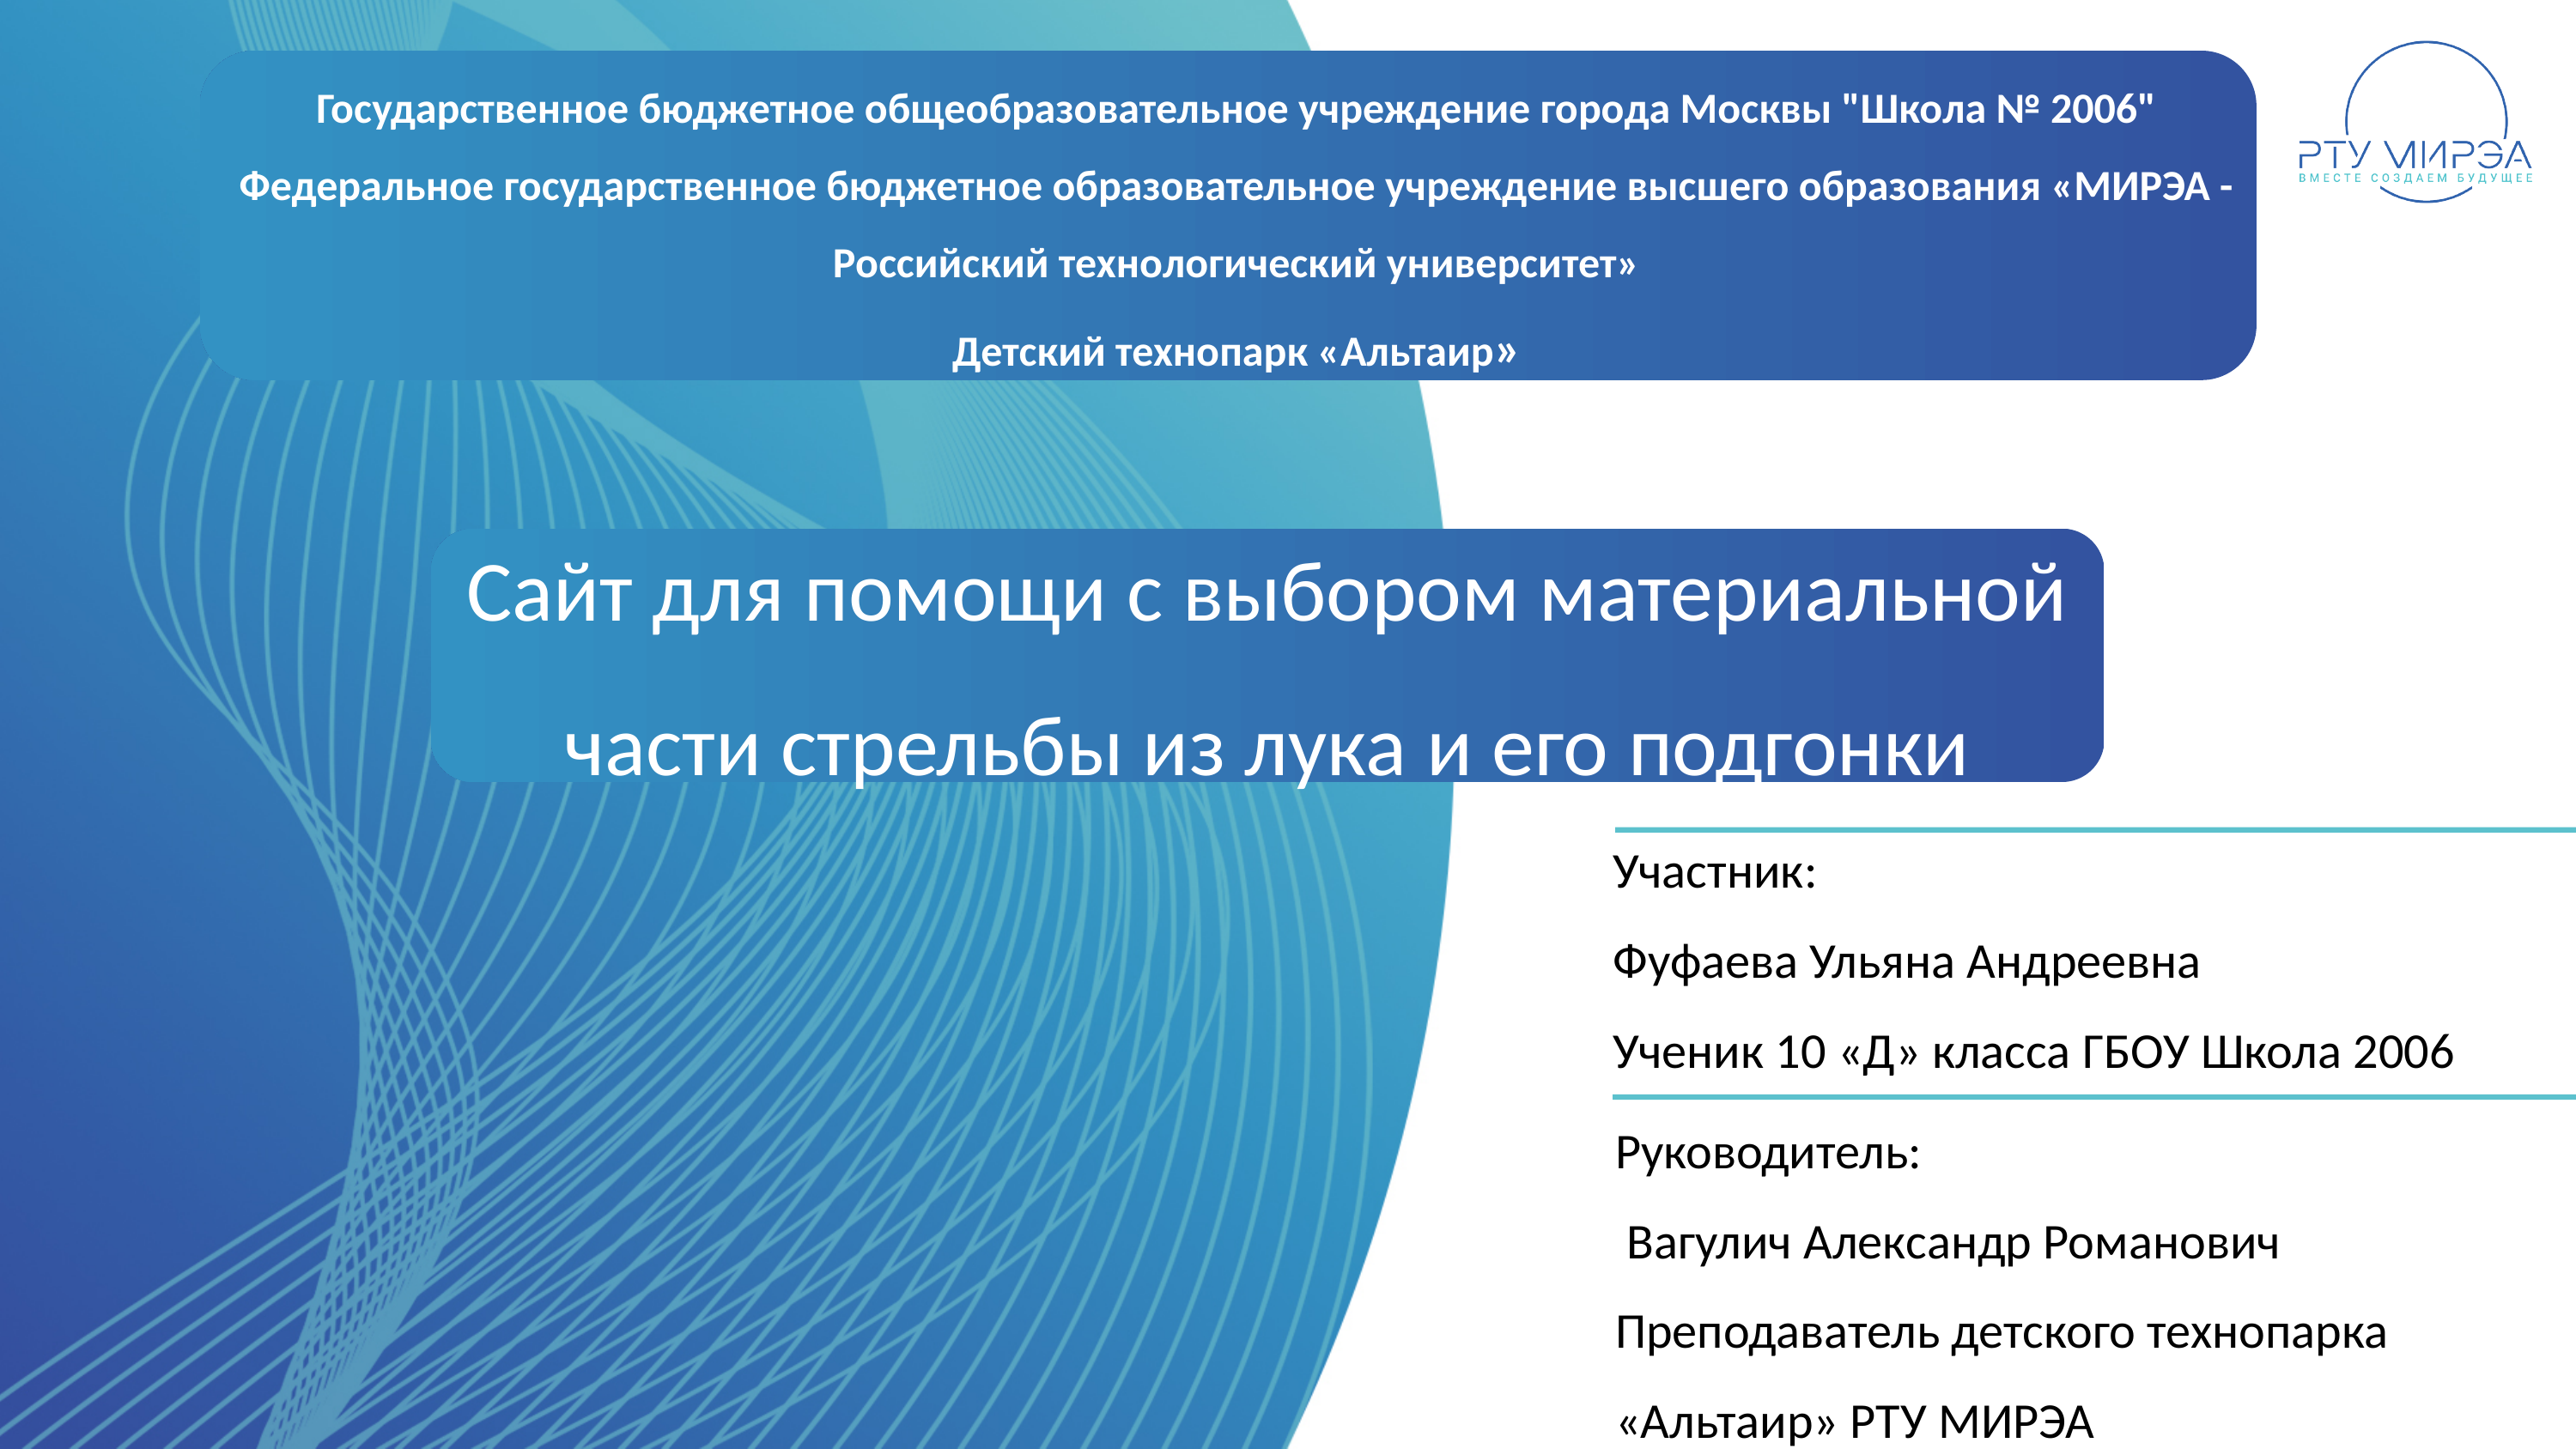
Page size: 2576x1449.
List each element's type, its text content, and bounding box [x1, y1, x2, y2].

picture [0, 0, 2576, 1449]
text_box Руководитель: Вагулич Александр Романович Преподаватель детского технопарка «Альтаир» РТУ МИРЭА [1615, 1166, 2539, 1449]
text_box Сайт для помощи с выбором материальной части стрельбы из лука и его подгонки [359, 477, 2177, 697]
text_box [430, 697, 2105, 783]
text_box Участник: Фуфаева Ульяна Андреевна Ученик 10 «Д» класса ГБОУ Школа 2006 [1613, 878, 2537, 1078]
text_box Государственное бюджетное общеобразовательное учреждение города Москвы "Школа № 2006" Федеральное государственное бюджетное образовательное учреждение высшего образования «МИРЭА - Российский технологический университет» Детский технопарк «Альтаир» [199, 21, 2274, 409]
